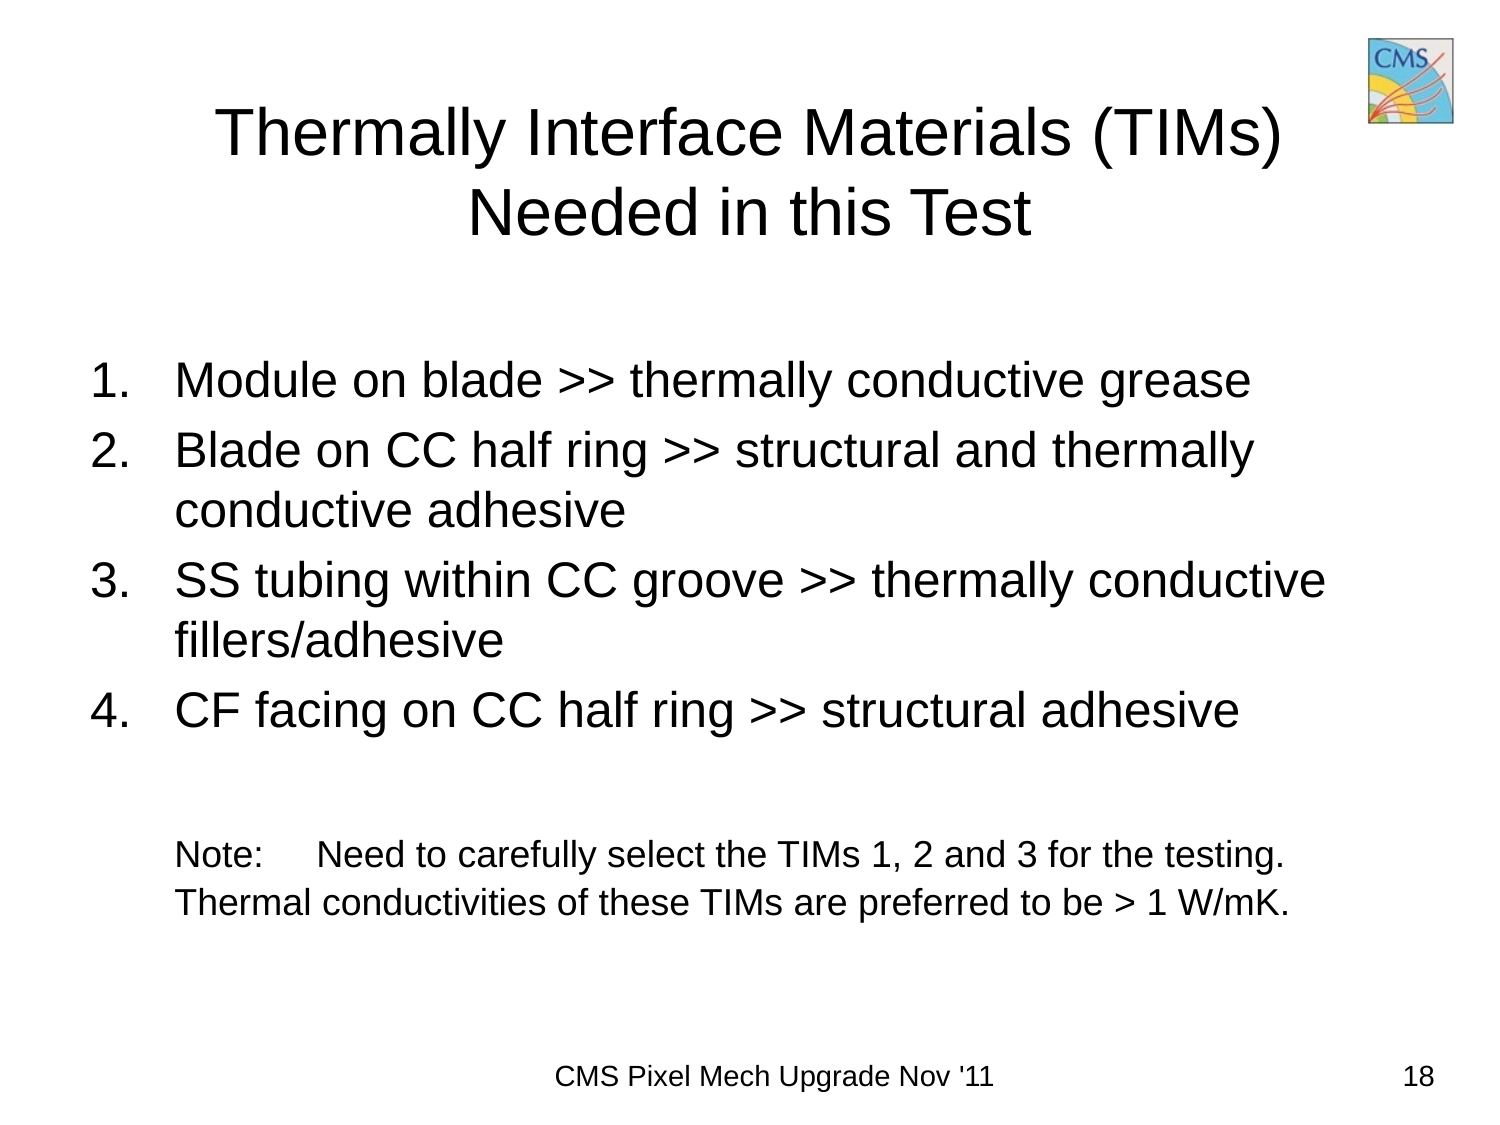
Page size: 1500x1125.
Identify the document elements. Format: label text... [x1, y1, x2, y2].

text_box 18 [1100, 1049, 1450, 1125]
list Module on blade >> thermally conductive grease Blade on CC half ring >> structural and thermally conductive adhesive SS tubing within CC groove >> thermally conductive fillers/adhesive CF facing on CC half ring >> structural adhesive Note: Need to carefully select the TIMs 1, 2 and 3 for the testing. Thermal conductivities of these TIMs are preferred to be > 1 W/mK. [74, 269, 1426, 1013]
footer CMS Pixel Mech Upgrade Nov '11 [537, 1049, 1013, 1125]
title Thermally Interface Materials (TIMs) Needed in this Test [74, 74, 1426, 263]
picture [1366, 37, 1455, 126]
